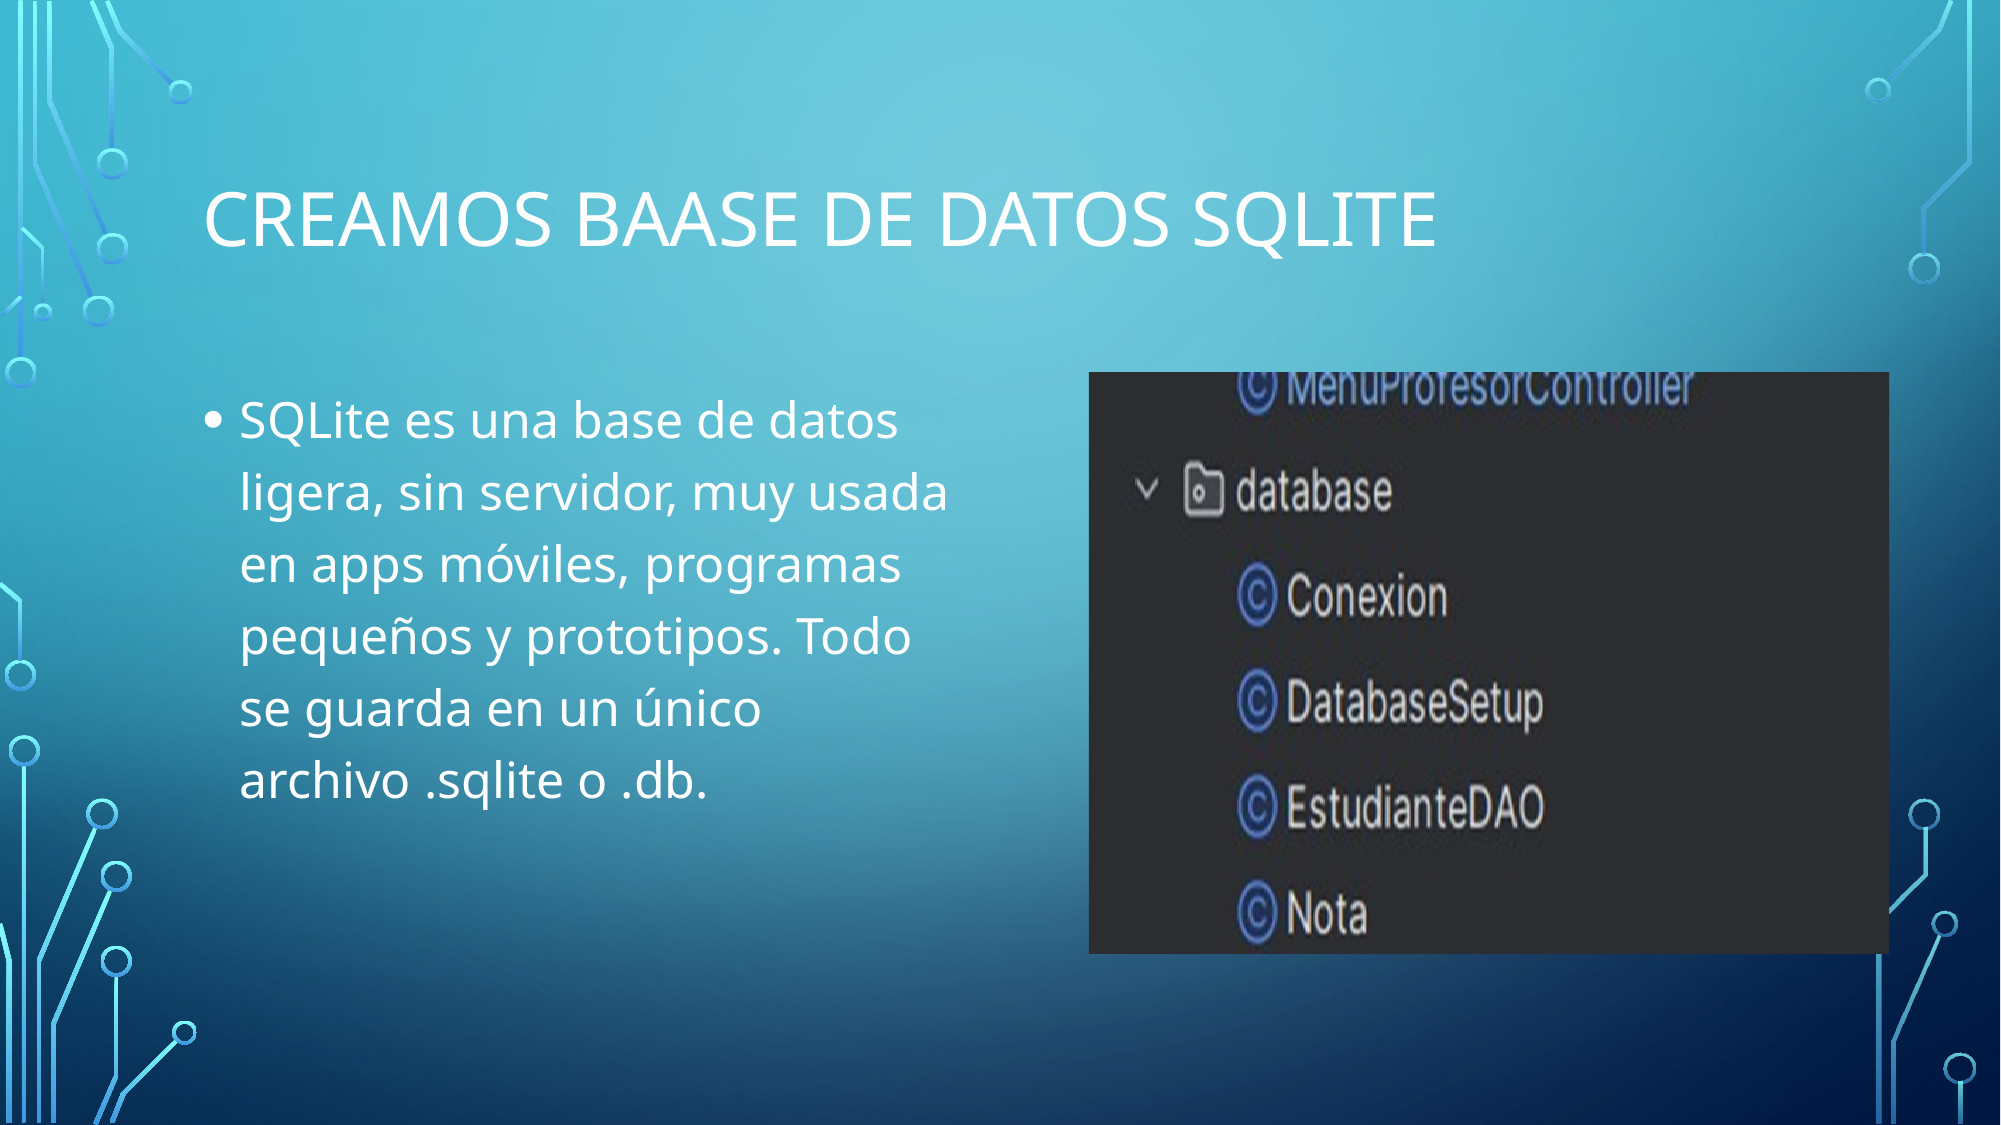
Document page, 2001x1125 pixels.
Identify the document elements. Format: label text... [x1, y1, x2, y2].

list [1088, 372, 1890, 954]
title Creamos baase de datos Sqlite [187, 101, 1813, 344]
list SQLite es una base de datos ligera, sin servidor, muy usada en apps móviles, programas pequeños y prototipos. Todo se guarda en un único archivo .sqlite o .db. [187, 369, 988, 950]
